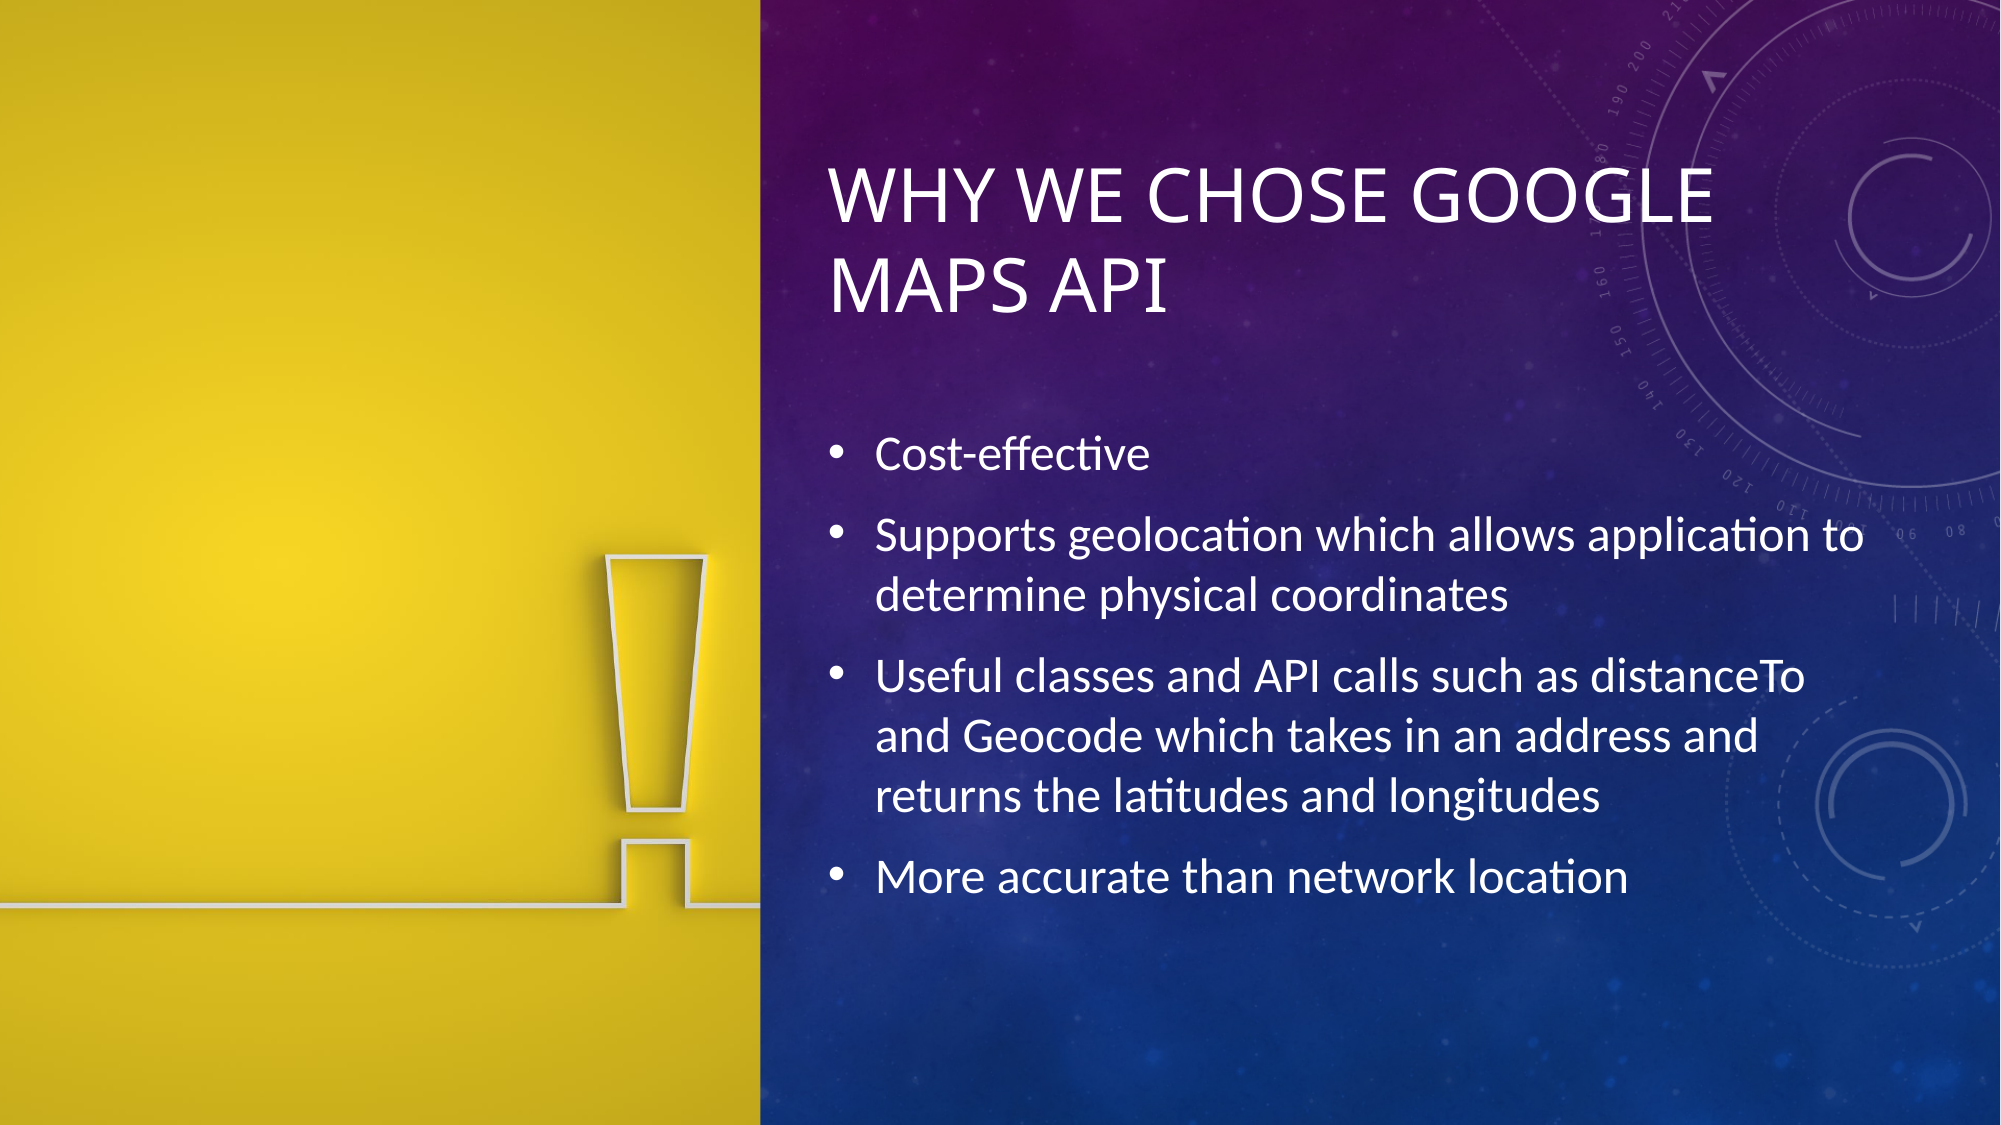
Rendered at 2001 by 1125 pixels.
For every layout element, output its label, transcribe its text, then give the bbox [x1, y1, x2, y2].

title Why we chose Google Maps API [812, 104, 1895, 369]
picture [0, 0, 2001, 1125]
text_box Cost-effective Supports geolocation which allows application to determine physical coordinates Useful classes and API calls such as distanceTo and Geocode which takes in an address and returns the latitudes and longitudes More accurate than network location [812, 369, 1895, 1021]
